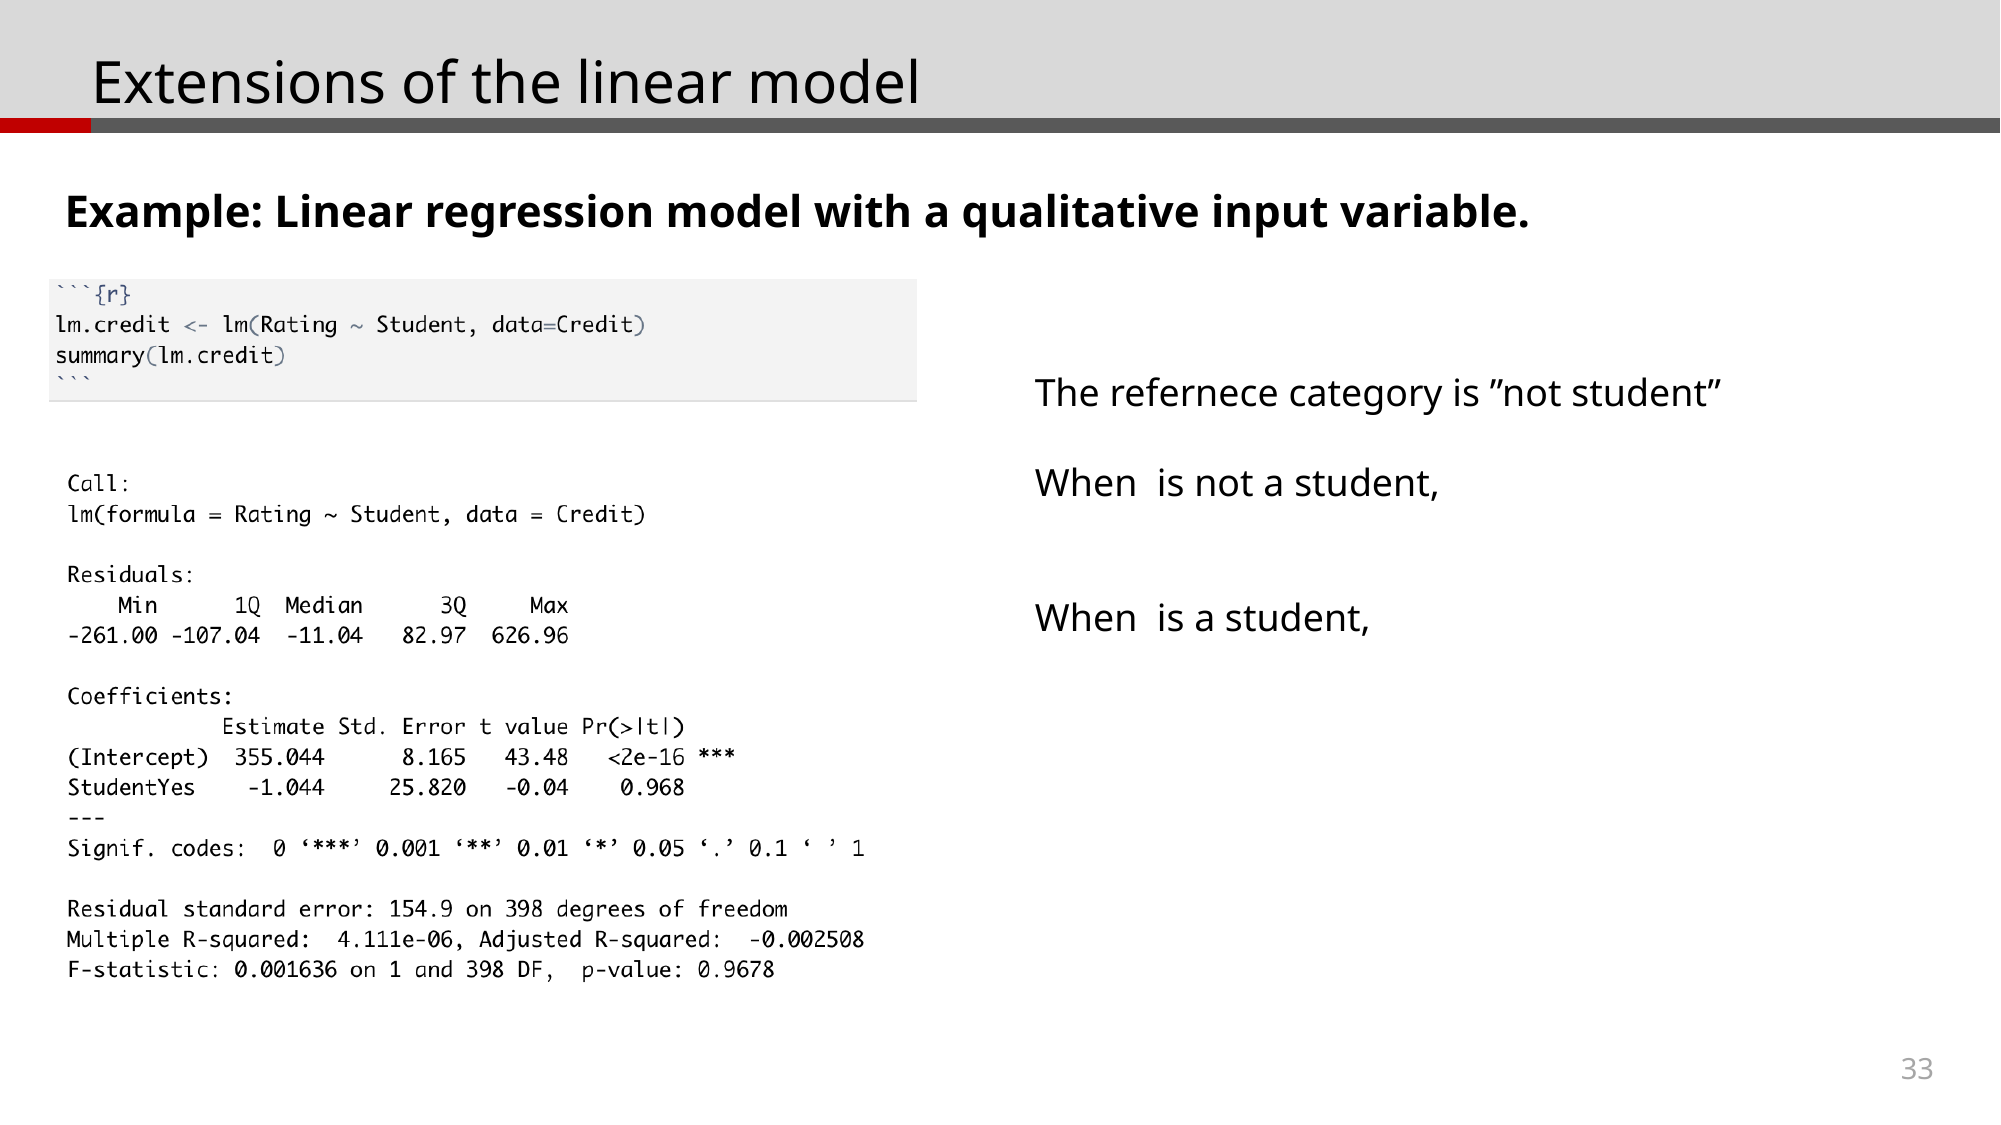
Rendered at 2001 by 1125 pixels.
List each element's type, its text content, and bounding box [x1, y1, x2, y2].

title Extensions of the linear model [91, 0, 1949, 115]
list Example: Linear regression model with a qualitative input variable. [49, 181, 1949, 242]
slide_number 33 [1618, 1042, 1949, 1103]
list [49, 271, 917, 1000]
